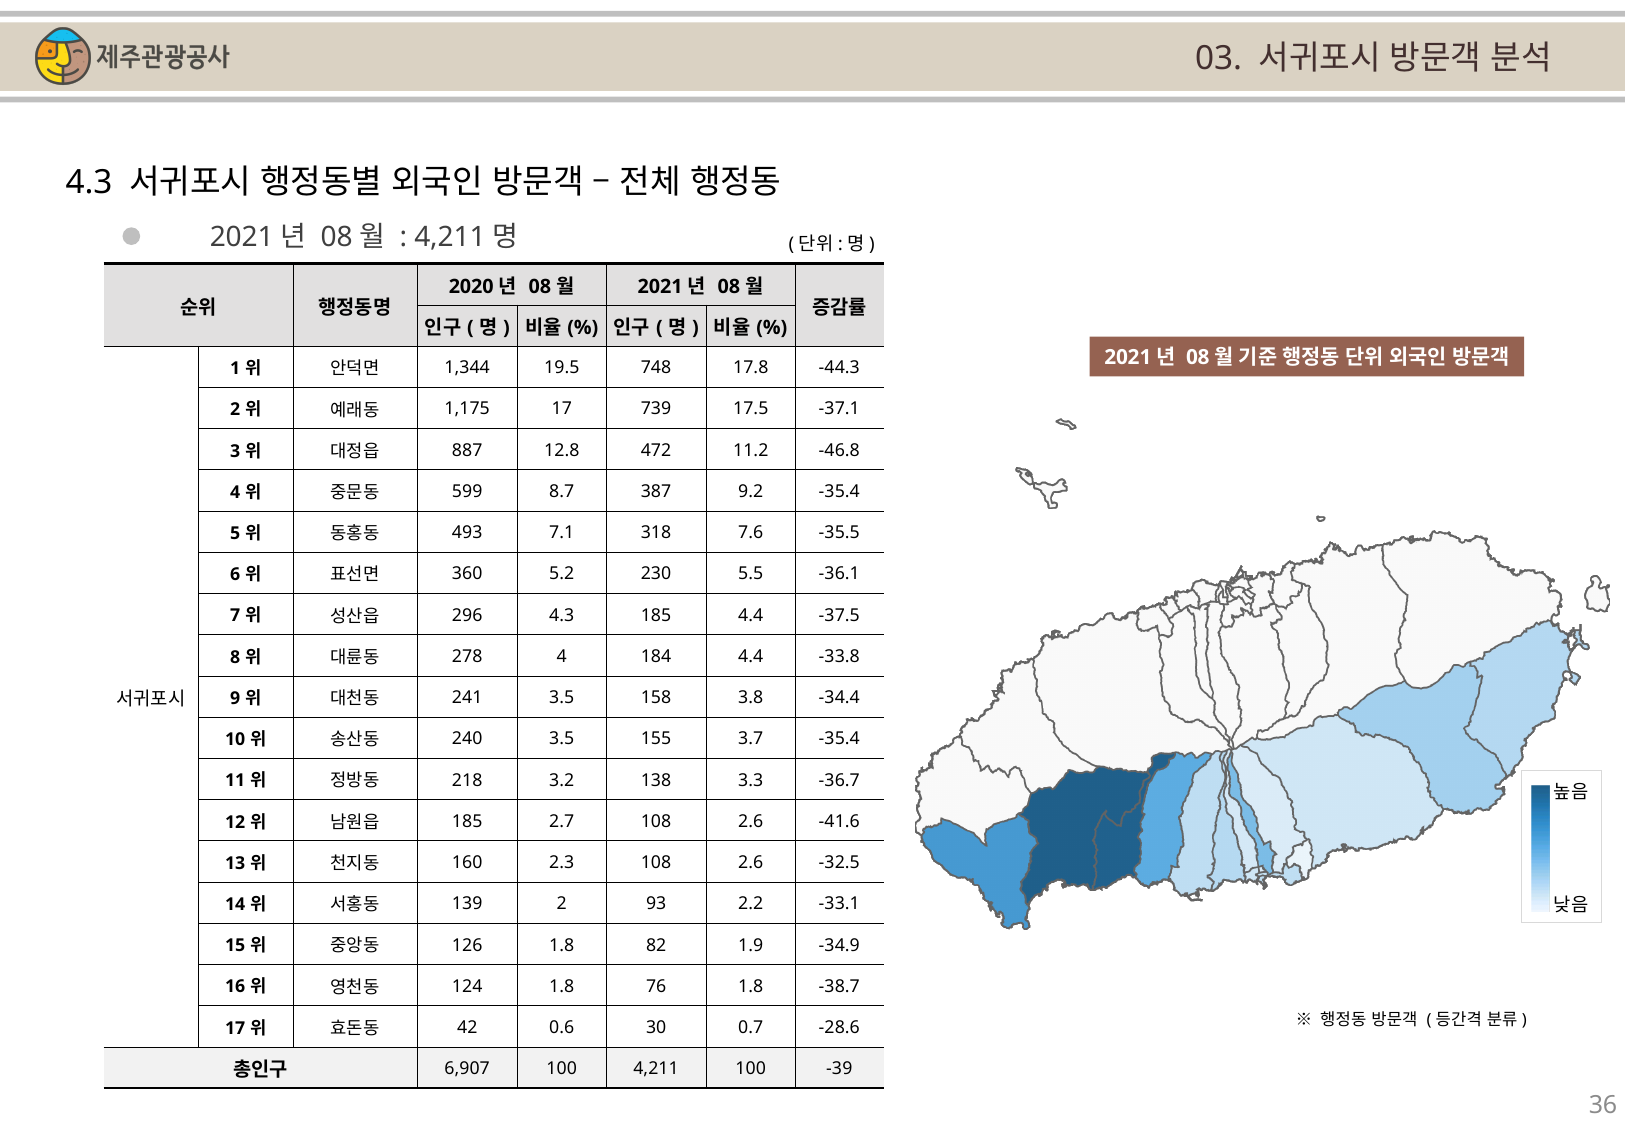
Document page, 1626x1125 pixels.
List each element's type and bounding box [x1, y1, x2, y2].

text_box [50, 152, 1144, 208]
table_cell [518, 759, 606, 799]
table_cell [607, 512, 706, 552]
table_cell [518, 553, 606, 593]
table_cell [707, 429, 795, 469]
table_cell [518, 594, 606, 634]
table_cell [294, 594, 417, 634]
table_cell [418, 677, 517, 717]
table_cell [518, 965, 606, 1005]
table_cell [294, 800, 417, 840]
table_header [418, 265, 606, 305]
text_box [194, 210, 534, 260]
table_cell [707, 388, 795, 428]
table_cell [518, 924, 606, 964]
table_cell [199, 594, 293, 634]
table_cell [418, 924, 517, 964]
table_cell [518, 677, 606, 717]
table_cell [707, 759, 795, 799]
table_cell [796, 1048, 884, 1087]
table_cell [418, 512, 517, 552]
table_cell [418, 718, 517, 758]
table_cell [796, 429, 884, 469]
table_cell [607, 553, 706, 593]
table_cell [707, 883, 795, 923]
table_cell [707, 800, 795, 840]
table_cell [796, 594, 884, 634]
table_cell [199, 759, 293, 799]
text_box [1521, 770, 1618, 925]
table_cell [294, 924, 417, 964]
table_cell [607, 924, 706, 964]
table_cell [294, 429, 417, 469]
table_cell [418, 429, 517, 469]
table_cell [607, 635, 706, 676]
table_cell [199, 718, 293, 758]
text_box [121, 226, 141, 246]
table_cell [518, 429, 606, 469]
table_cell [199, 883, 293, 923]
table_cell [199, 677, 293, 717]
table_cell [518, 306, 606, 346]
table_cell [199, 1006, 293, 1047]
table_cell [418, 841, 517, 882]
table_cell [796, 512, 884, 552]
slide_number [1251, 1063, 1618, 1123]
text_box [1042, 28, 1595, 84]
table_cell [796, 759, 884, 799]
table_cell [294, 512, 417, 552]
table_cell [518, 512, 606, 552]
table_cell [518, 347, 606, 387]
table_cell [707, 924, 795, 964]
table_cell [796, 470, 884, 511]
table_cell [518, 718, 606, 758]
table_cell [294, 841, 417, 882]
table_header [796, 265, 884, 346]
table_cell [294, 883, 417, 923]
table_cell [418, 553, 517, 593]
table_cell [707, 841, 795, 882]
table_cell [707, 1048, 795, 1087]
table_cell [294, 470, 417, 511]
table_cell [796, 388, 884, 428]
table_cell [418, 883, 517, 923]
table_cell [607, 841, 706, 882]
table_cell [294, 965, 417, 1005]
table_cell [294, 677, 417, 717]
table_cell [518, 1006, 606, 1047]
table_cell [707, 718, 795, 758]
table_cell [294, 388, 417, 428]
table_cell [199, 429, 293, 469]
table_cell [199, 347, 293, 387]
table_cell [518, 635, 606, 676]
table_cell [607, 883, 706, 923]
table_cell [707, 553, 795, 593]
table_cell [796, 924, 884, 964]
table_cell [707, 512, 795, 552]
table_cell [796, 800, 884, 840]
table_cell [607, 470, 706, 511]
table_cell [518, 841, 606, 882]
picture [915, 236, 1610, 1112]
table_cell [707, 635, 795, 676]
table_cell [607, 718, 706, 758]
table_cell [418, 388, 517, 428]
table_cell [199, 553, 293, 593]
table_cell [607, 594, 706, 634]
table_cell [707, 306, 795, 346]
table_cell [518, 1048, 606, 1087]
table_cell [796, 347, 884, 387]
table_cell [418, 1006, 517, 1047]
table_header [104, 265, 293, 346]
table_cell [607, 677, 706, 717]
table_cell [607, 388, 706, 428]
table_cell [518, 388, 606, 428]
table_cell [418, 965, 517, 1005]
table_cell [607, 429, 706, 469]
table_cell [607, 759, 706, 799]
table_cell [199, 635, 293, 676]
table_cell [796, 718, 884, 758]
table_cell [294, 553, 417, 593]
table_cell [294, 718, 417, 758]
table_cell [418, 306, 517, 346]
table_cell [518, 470, 606, 511]
table_cell [796, 635, 884, 676]
table_cell [418, 800, 517, 840]
table_cell [418, 470, 517, 511]
table_cell [607, 1048, 706, 1087]
table_cell [607, 347, 706, 387]
table_cell [199, 470, 293, 511]
table_cell [707, 347, 795, 387]
picture [31, 26, 232, 87]
table_cell [796, 965, 884, 1005]
table_header [607, 265, 795, 305]
table_cell [796, 841, 884, 882]
table_cell [294, 1006, 417, 1047]
table_cell [418, 759, 517, 799]
table_cell [199, 841, 293, 882]
table_cell [707, 470, 795, 511]
table_header [294, 265, 417, 346]
table_cell [199, 924, 293, 964]
table_cell [607, 306, 706, 346]
table_cell [104, 1048, 417, 1087]
table_cell [418, 635, 517, 676]
table_cell [199, 965, 293, 1005]
table_cell [796, 1006, 884, 1047]
table_cell [796, 677, 884, 717]
table_cell [294, 635, 417, 676]
table_cell [607, 1006, 706, 1047]
table_cell [104, 347, 198, 1047]
table_cell [199, 800, 293, 840]
table_cell [707, 1006, 795, 1047]
table_cell [518, 800, 606, 840]
table_cell [294, 759, 417, 799]
table_cell [796, 883, 884, 923]
table_cell [707, 677, 795, 717]
table_cell [418, 1048, 517, 1087]
table_cell [418, 594, 517, 634]
table_cell [607, 965, 706, 1005]
table_cell [518, 883, 606, 923]
table_cell [418, 347, 517, 387]
table_cell [199, 388, 293, 428]
table_cell [294, 347, 417, 387]
table_cell [796, 553, 884, 593]
table_cell [707, 594, 795, 634]
text_box [773, 223, 890, 262]
table_cell [707, 965, 795, 1005]
table_cell [607, 800, 706, 840]
table_cell [199, 512, 293, 552]
